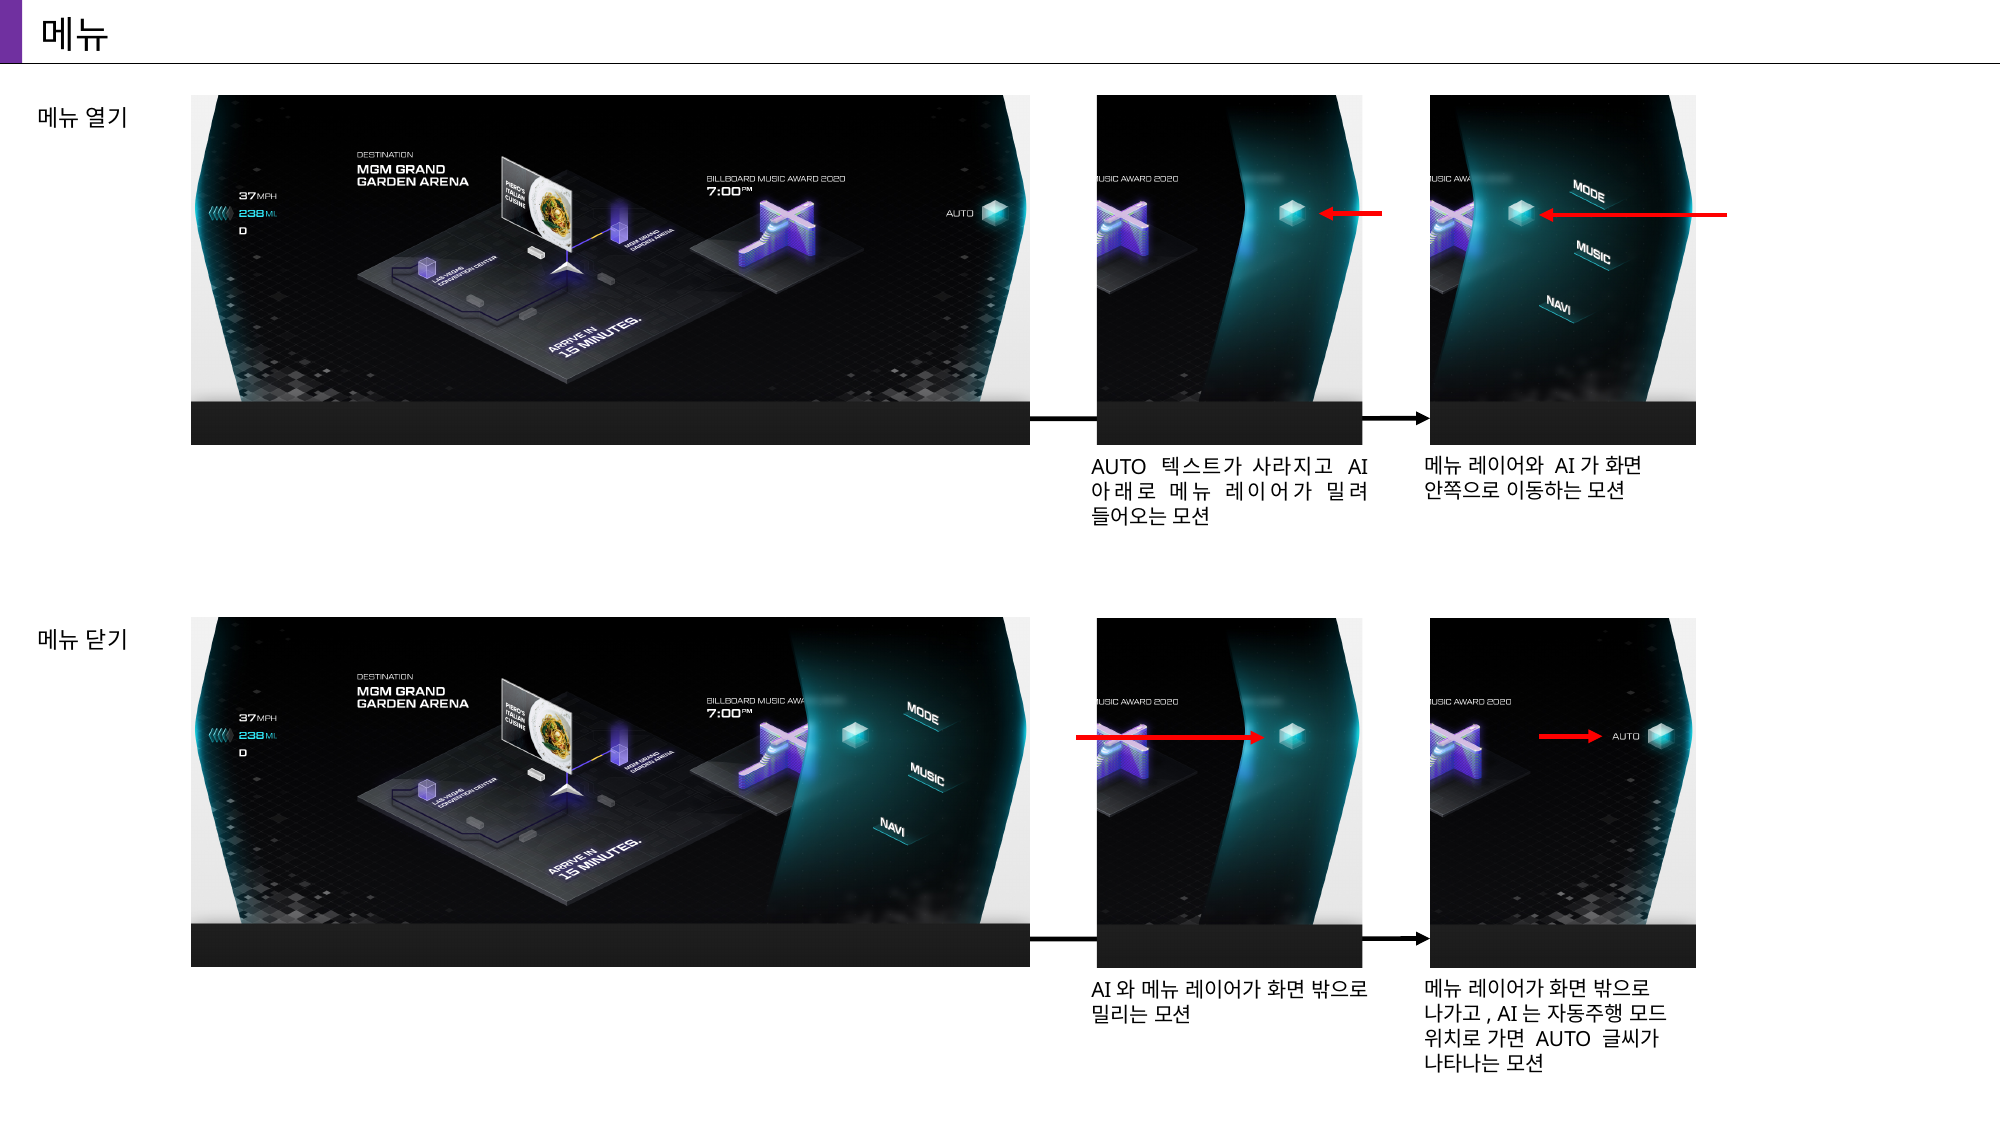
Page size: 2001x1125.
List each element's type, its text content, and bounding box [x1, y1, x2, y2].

text_box 메뉴 레이어가 화면 밖으로 나가고, AI는 자동주행 모드 위치로 가면 AUTO 글씨가 나타나는 모션 [1409, 968, 1717, 1083]
text_box 메뉴 레이어와 AI가 화면 안쪽으로 이동하는 모션 [1409, 445, 1717, 511]
text_box 메뉴 닫기 [22, 618, 191, 661]
text_box AUTO 텍스트가 사라지고 AI 아래로 메뉴 레이어가 밀려 들어오는 모션 [1076, 446, 1383, 536]
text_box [0, 0, 2000, 64]
text_box AI와 메뉴 레이어가 화면 밖으로 밀리는 모션 [1076, 968, 1383, 1034]
picture [1430, 95, 1696, 445]
picture [1096, 95, 1363, 445]
picture [191, 617, 1030, 968]
picture [191, 95, 1030, 445]
picture [1430, 618, 1696, 968]
text_box 메뉴 열기 [22, 95, 191, 139]
picture [1096, 618, 1363, 968]
